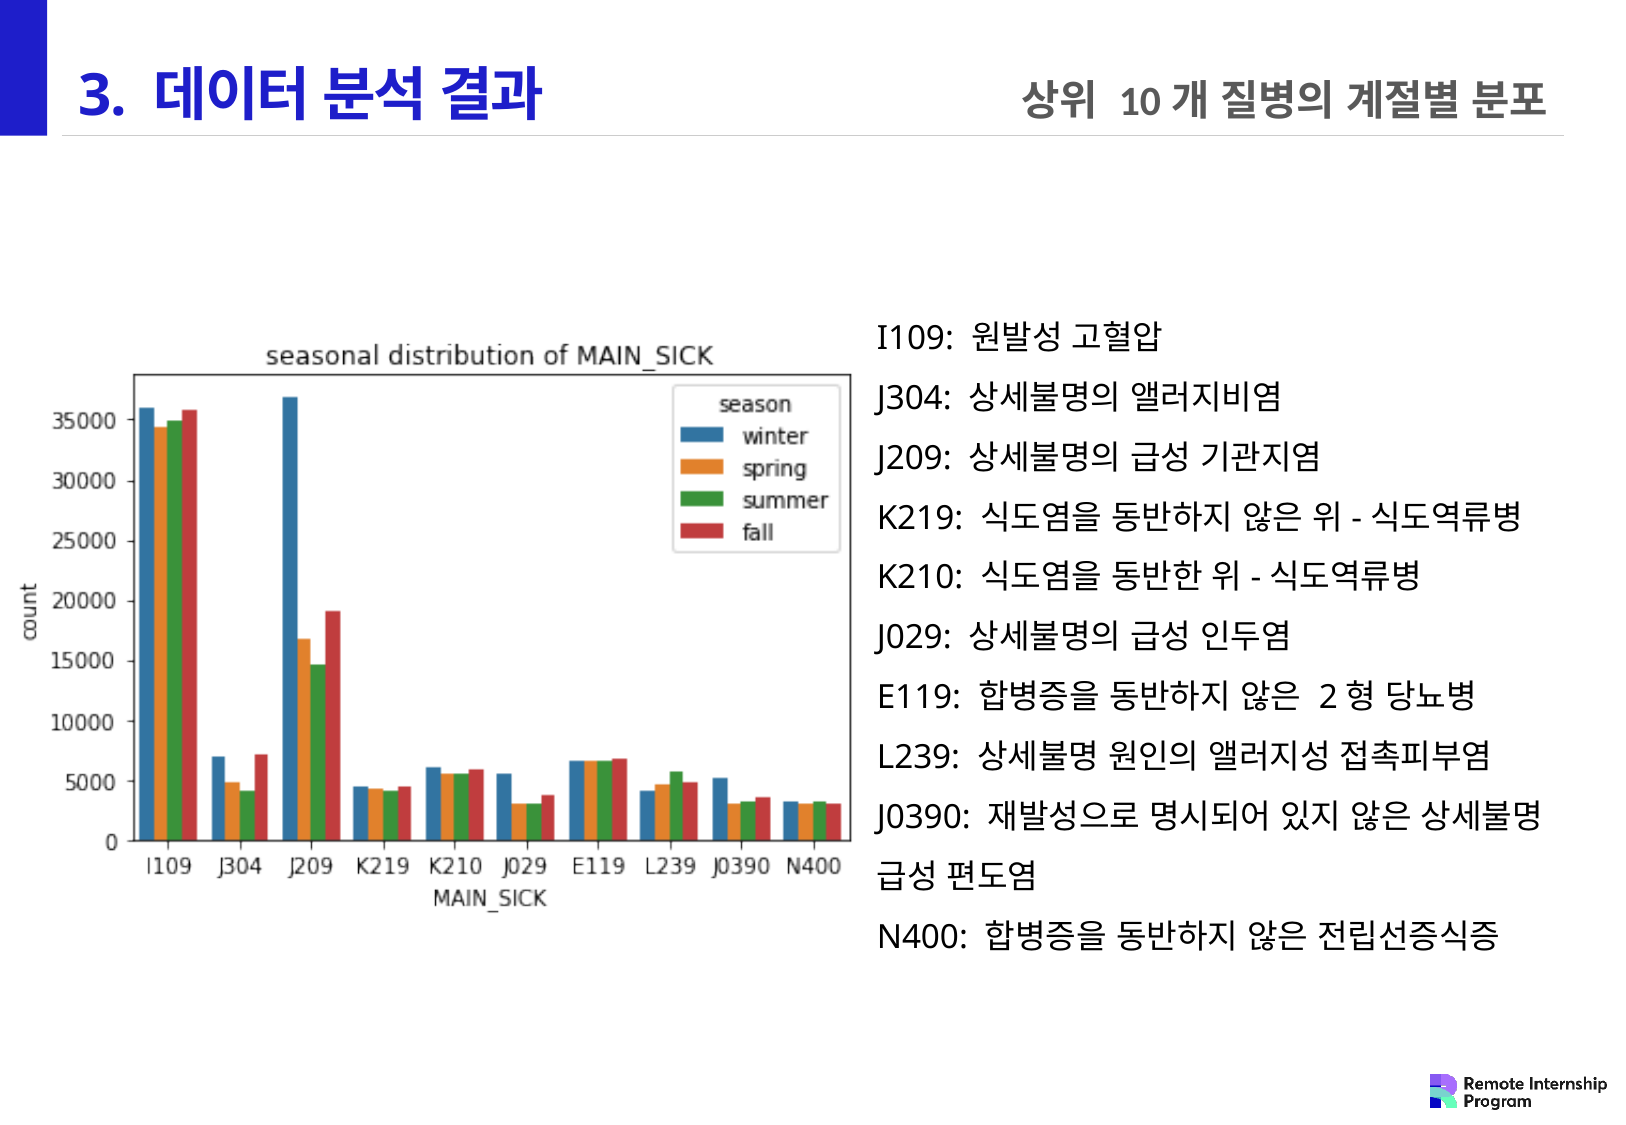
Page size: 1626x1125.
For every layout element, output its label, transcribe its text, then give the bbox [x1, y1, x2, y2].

title 3. 데이터 분석 결과 [64, 58, 892, 117]
list 상위 10개 질병의 계절별 분포 [879, 67, 1560, 137]
picture [1430, 1074, 1607, 1110]
picture [5, 327, 863, 924]
text_box I109: 원발성 고혈압 J304: 상세불명의 앨러지비염 J209: 상세불명의 급성 기관지염 K219: 식도염을 동반하지 않은 위-식도역류병 K210: 식도염을 동반한 위-식도역류병 J029: 상세불명의 급성 인두염 E119: 합병증을 동반하지 않은 2형 당뇨병 L239: 상세불명 원인의 앨러지성 접촉피부염 J0390: 재발성으로 명시되어 있지 않은 상세불명 급성 편도염 N400: 합병증을 동반하지 않은 전립선증식증 [862, 288, 1625, 963]
